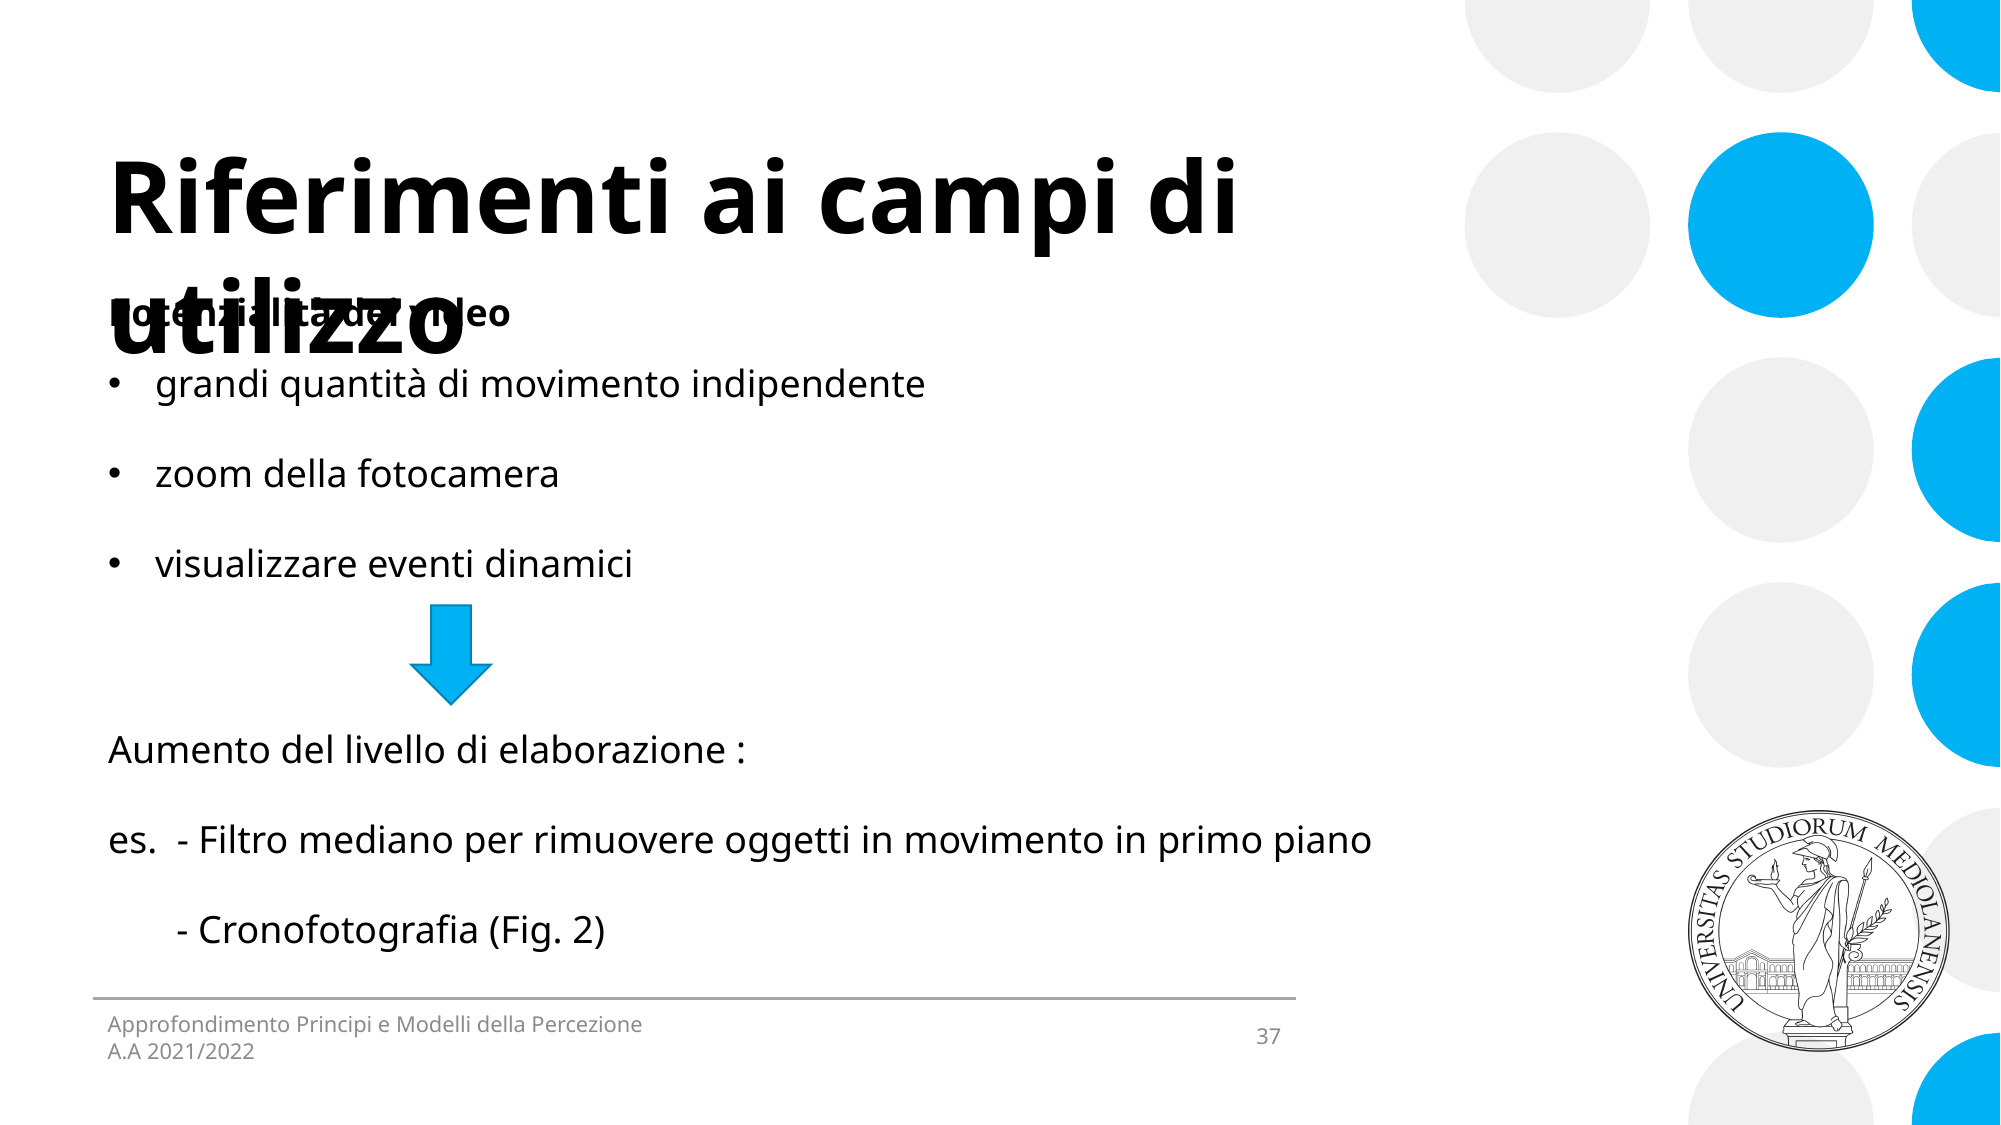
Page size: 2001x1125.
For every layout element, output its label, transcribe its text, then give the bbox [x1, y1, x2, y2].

text_box Aumento del livello di elaborazione : es. - Filtro mediano per rimuovere oggetti in movimento in primo piano - Cronofotografia (Fig. 2) [93, 718, 1451, 1004]
footer Approfondimento Principi e Modelli della Percezione A.A 2021/2022 [92, 1007, 685, 1068]
picture [1687, 810, 1950, 1052]
title Riferimenti ai campi di utilizzo [92, 126, 1612, 335]
slide_number 37 [1162, 1007, 1297, 1068]
text_box [408, 604, 494, 706]
text_box grandi quantità di movimento indipendente zoom della fotocamera visualizzare eventi dinamici [93, 352, 1587, 638]
text_box Potenzialità dei video [93, 281, 1842, 342]
